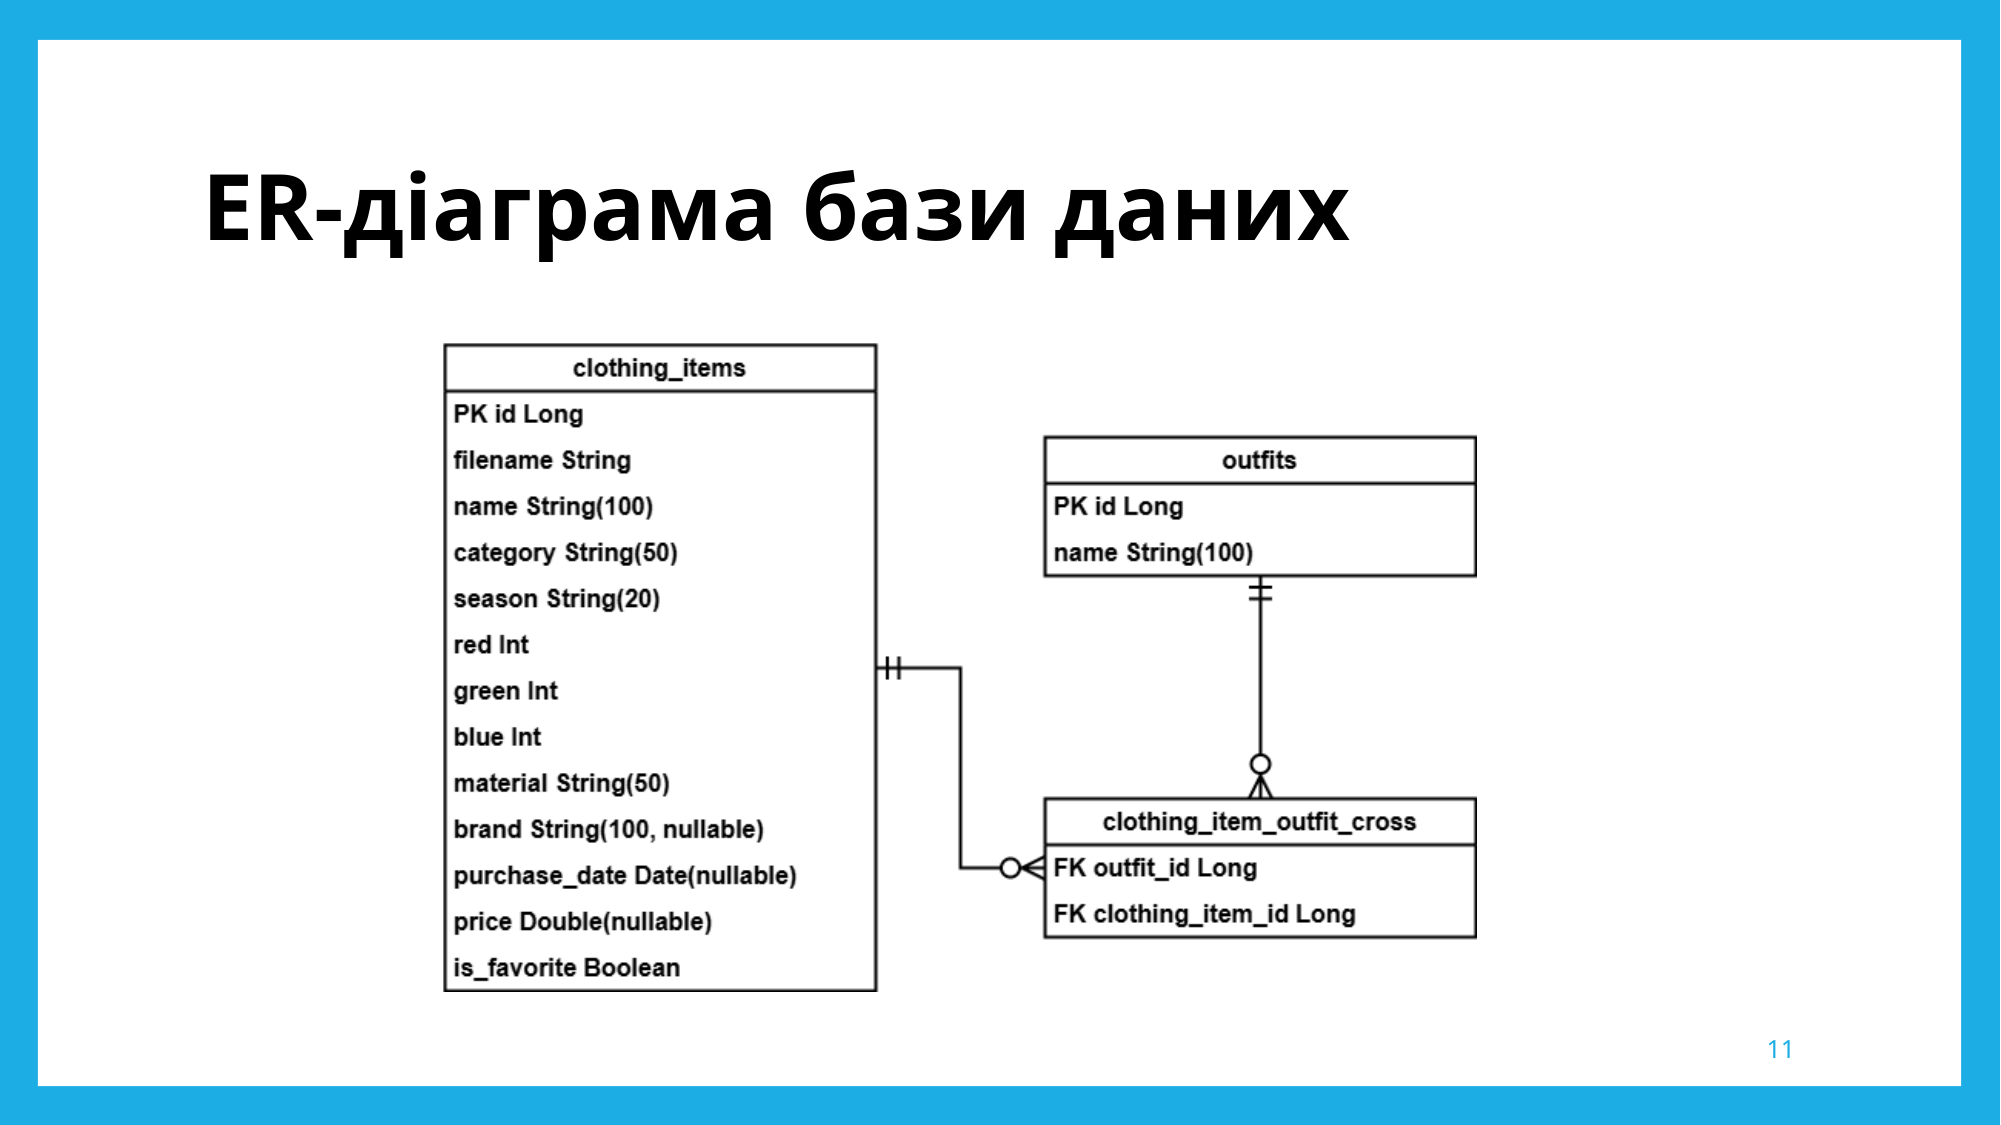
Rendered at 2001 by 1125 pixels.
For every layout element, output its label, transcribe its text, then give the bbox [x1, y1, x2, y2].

title ER-діаграма бази даних [187, 99, 1808, 323]
picture [443, 342, 1478, 993]
slide_number 11 [1530, 1020, 1811, 1081]
